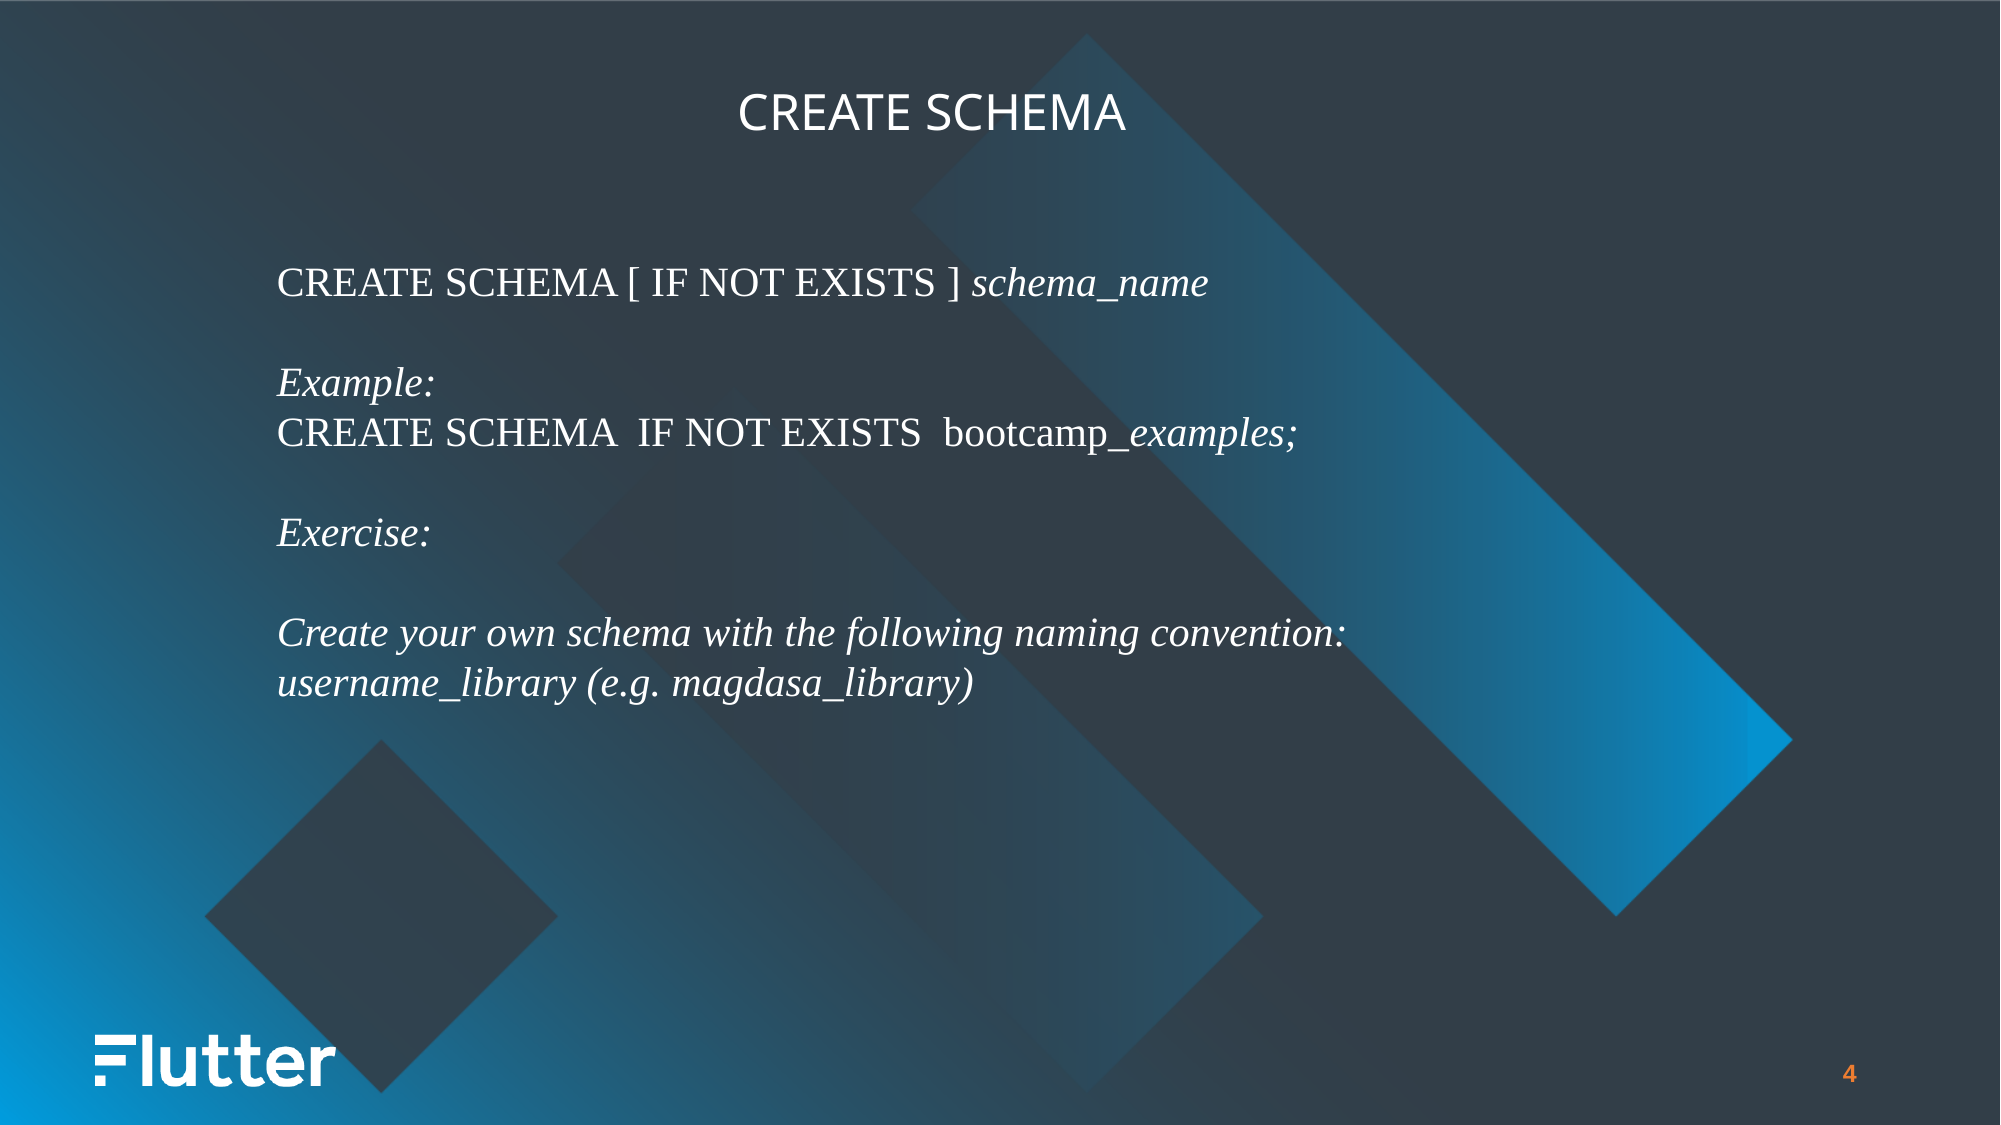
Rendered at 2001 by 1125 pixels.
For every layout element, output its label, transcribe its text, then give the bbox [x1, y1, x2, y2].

picture [0, 0, 2000, 1125]
picture [143, 1035, 152, 1085]
text_box CREATE SCHEMA [678, 72, 1186, 148]
picture [96, 1076, 105, 1085]
picture [96, 1056, 125, 1065]
text_box CREATE SCHEMA [ IF NOT EXISTS ] schema_name Example: CREATE SCHEMA IF NOT EXISTS bootcamp_examples; Exercise: Create your own schema with the following naming convention: username_library (e.g. magdasa_library) [262, 247, 1409, 713]
picture [96, 1035, 135, 1044]
